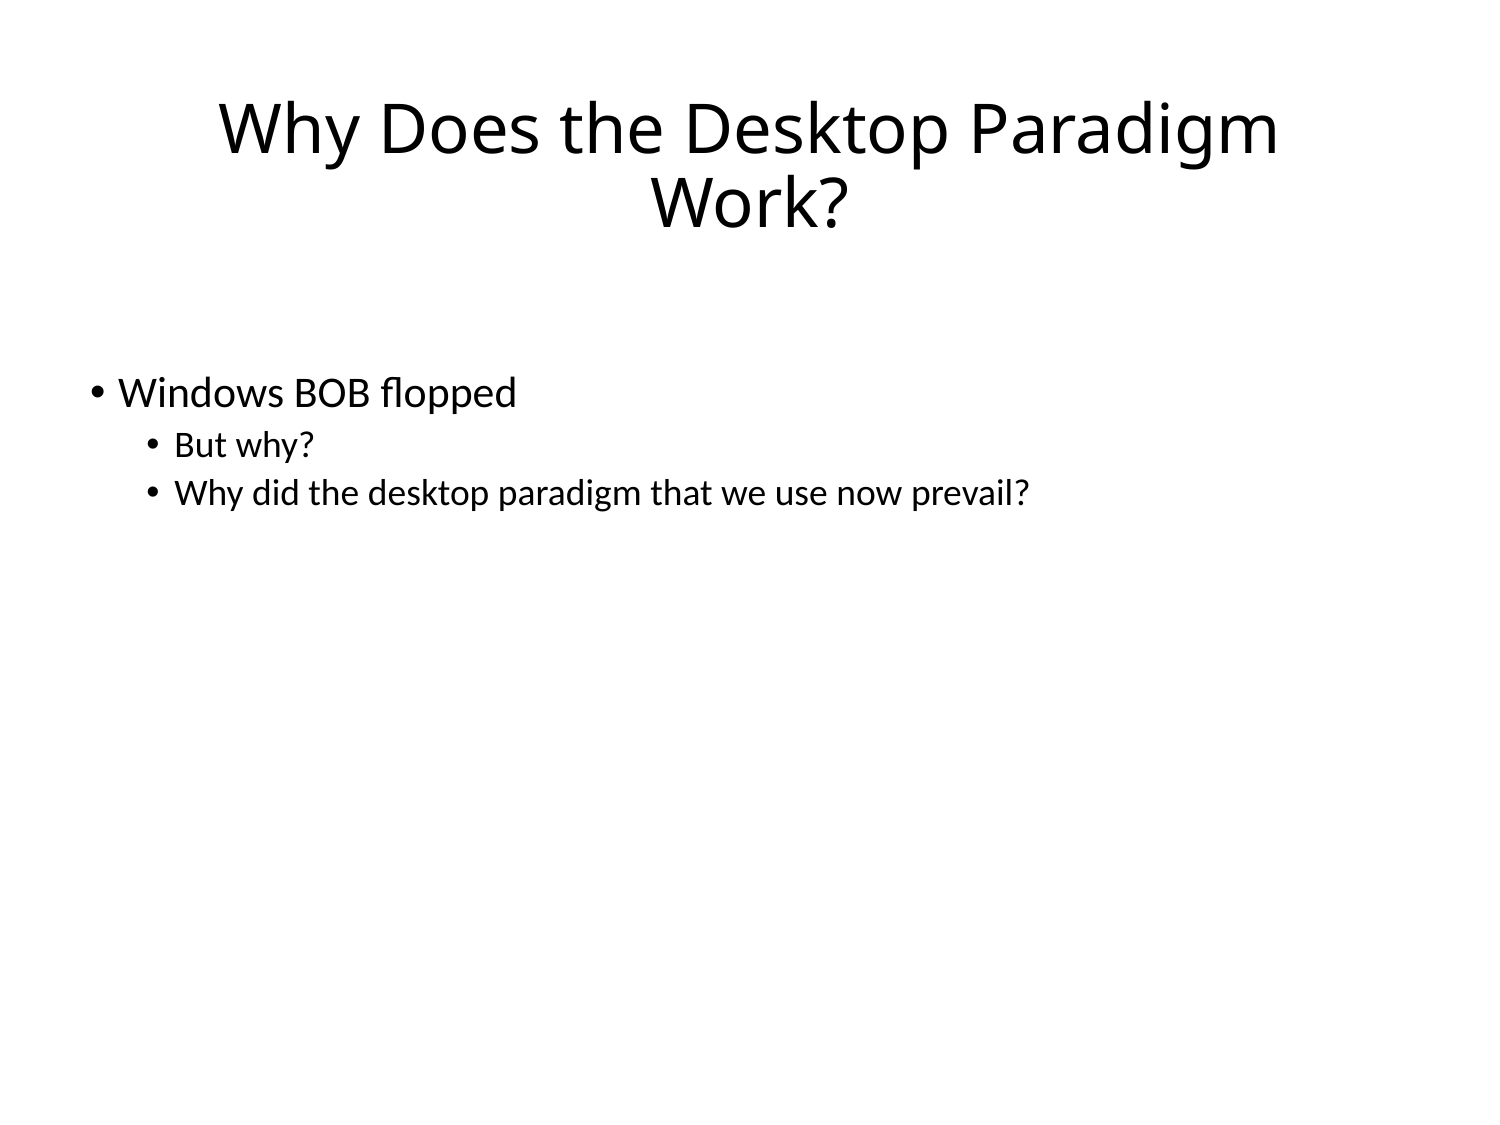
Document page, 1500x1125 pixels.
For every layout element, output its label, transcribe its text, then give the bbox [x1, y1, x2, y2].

list Windows BOB flopped But why? Why did the desktop paradigm that we use now prevail? [75, 362, 1300, 1062]
title Why Does the Desktop Paradigm Work? [103, 59, 1397, 278]
